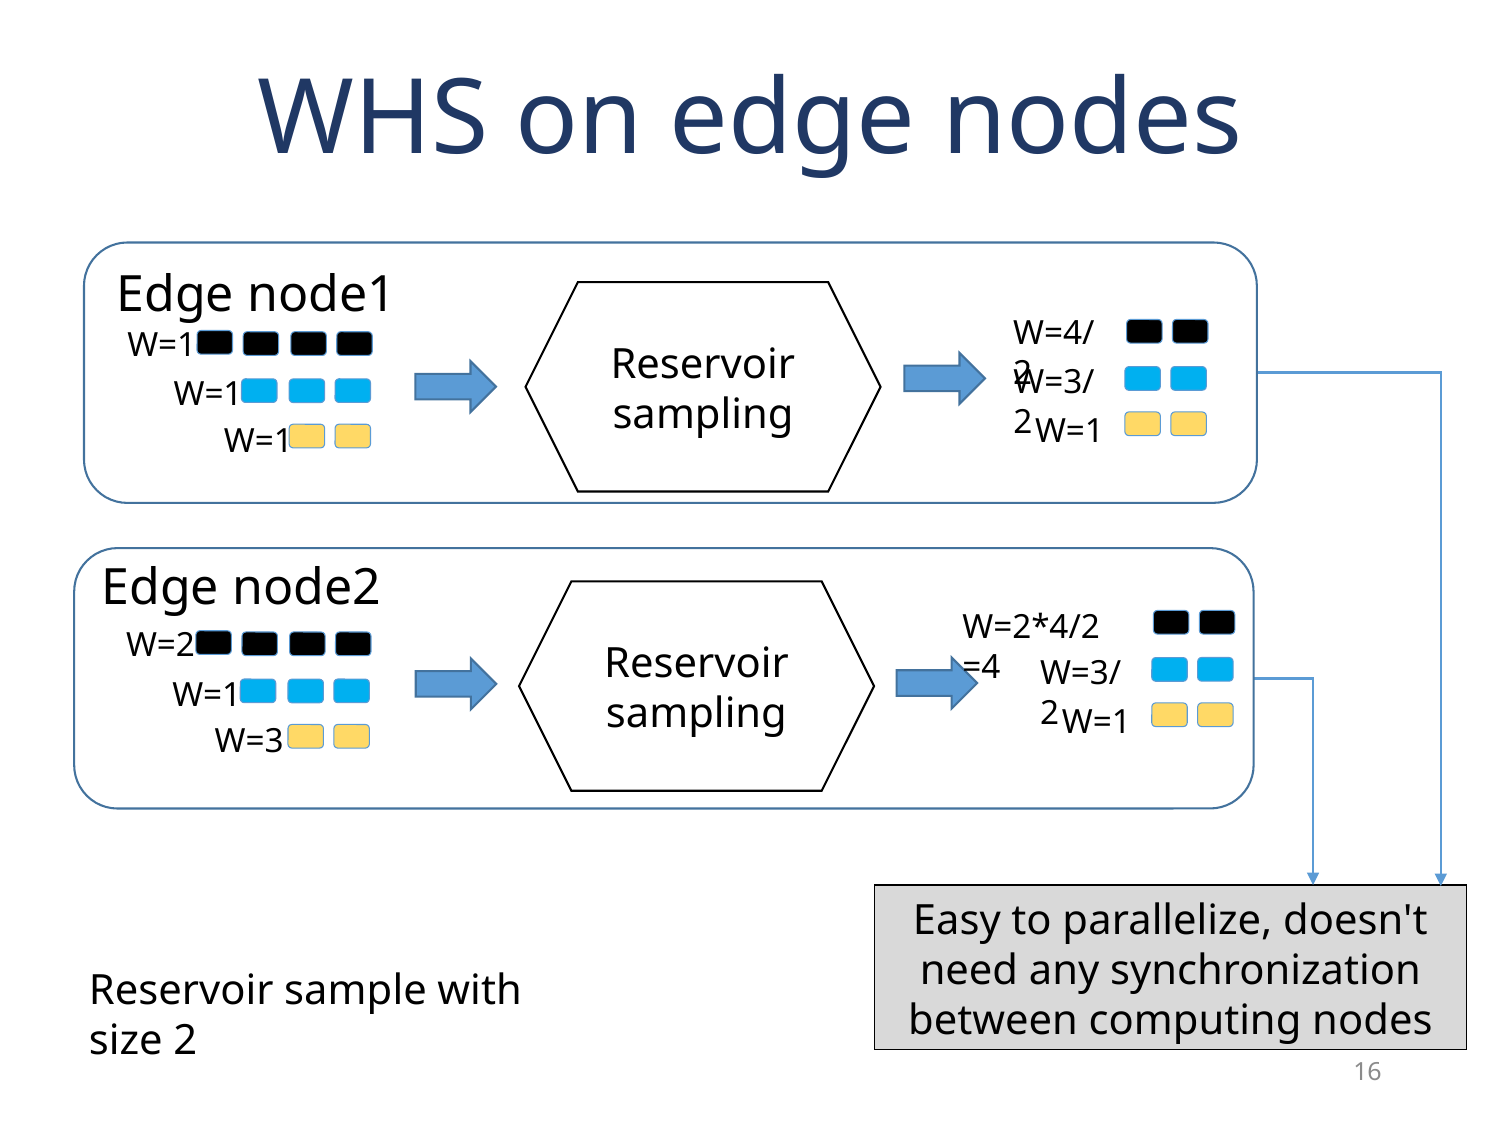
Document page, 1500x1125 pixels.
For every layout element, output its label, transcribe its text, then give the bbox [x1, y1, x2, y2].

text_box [74, 546, 1254, 809]
title WHS on edge nodes [103, 45, 1397, 195]
slide_number 15 [1059, 1052, 1397, 1103]
text_box Reservoir sample with size 2 [74, 955, 605, 1116]
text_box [874, 372, 1467, 1052]
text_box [83, 242, 1257, 503]
